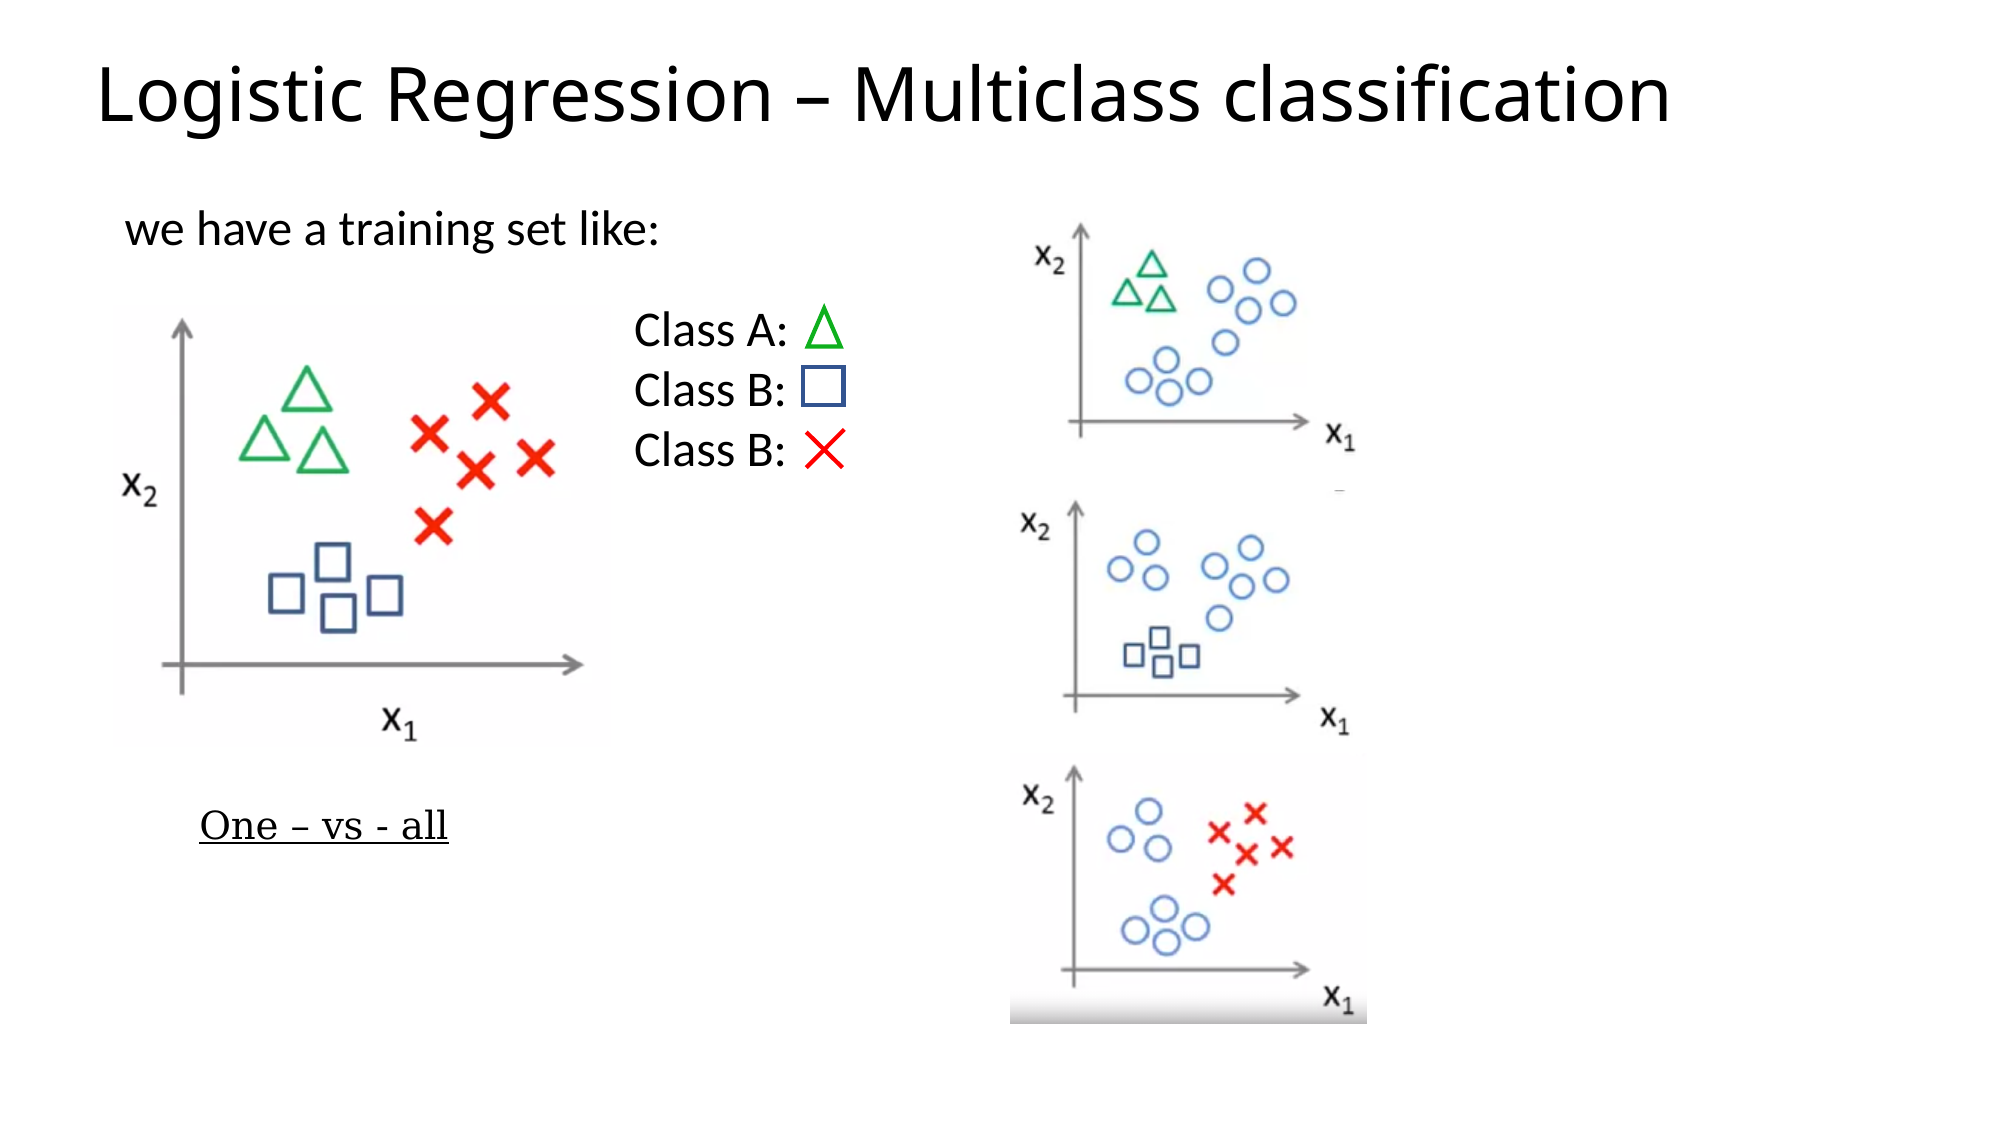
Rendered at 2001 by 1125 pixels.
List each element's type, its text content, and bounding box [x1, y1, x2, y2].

title Logistic Regression – Multiclass classification [80, 48, 1863, 147]
text_box [806, 305, 843, 348]
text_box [199, 766, 457, 991]
picture [113, 305, 611, 747]
text_box [802, 366, 845, 406]
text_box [999, 205, 1644, 1024]
text_box Class A: Class B: Class B: [633, 296, 889, 501]
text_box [806, 429, 845, 468]
